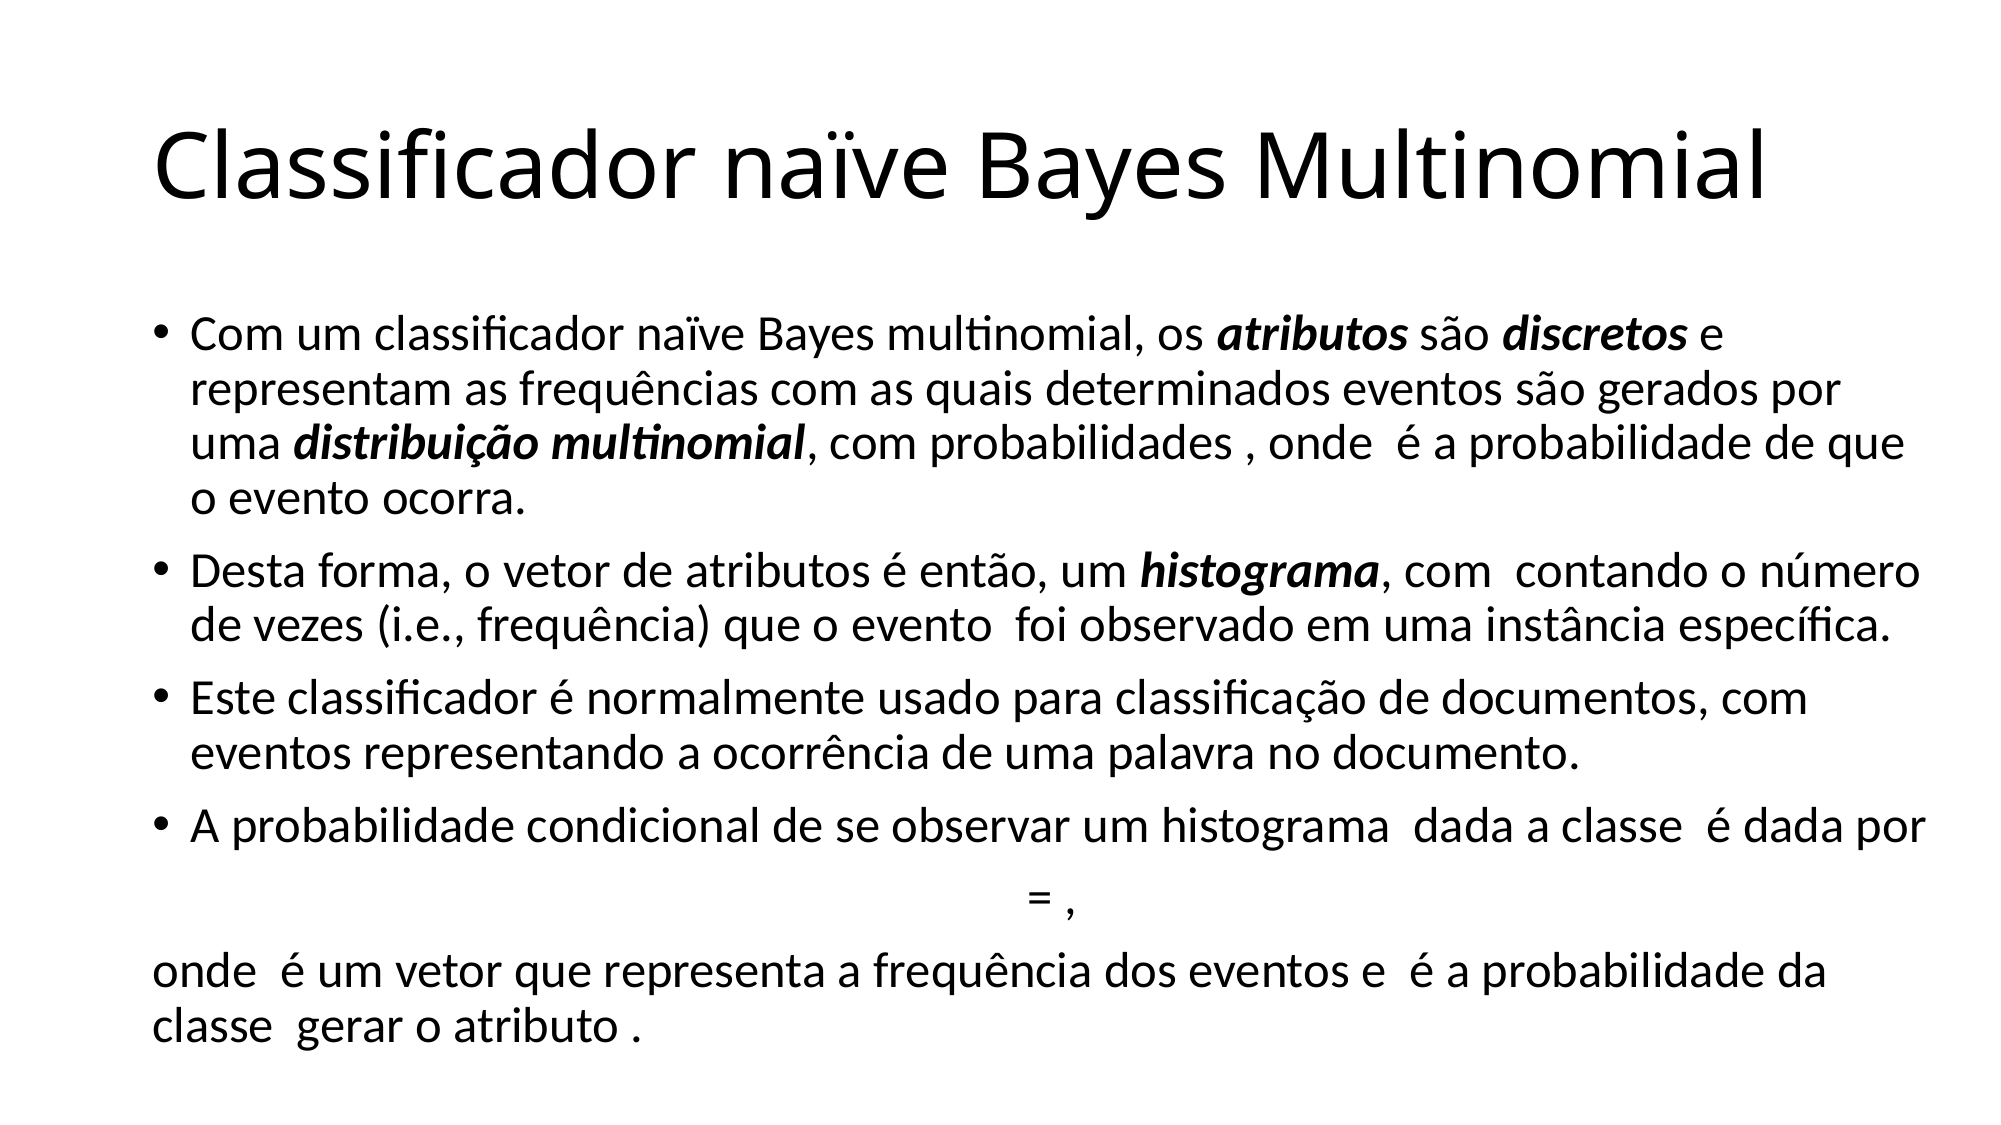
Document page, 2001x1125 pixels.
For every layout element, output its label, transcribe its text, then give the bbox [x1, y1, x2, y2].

title Classificador naïve Bayes Multinomial [137, 59, 1863, 278]
